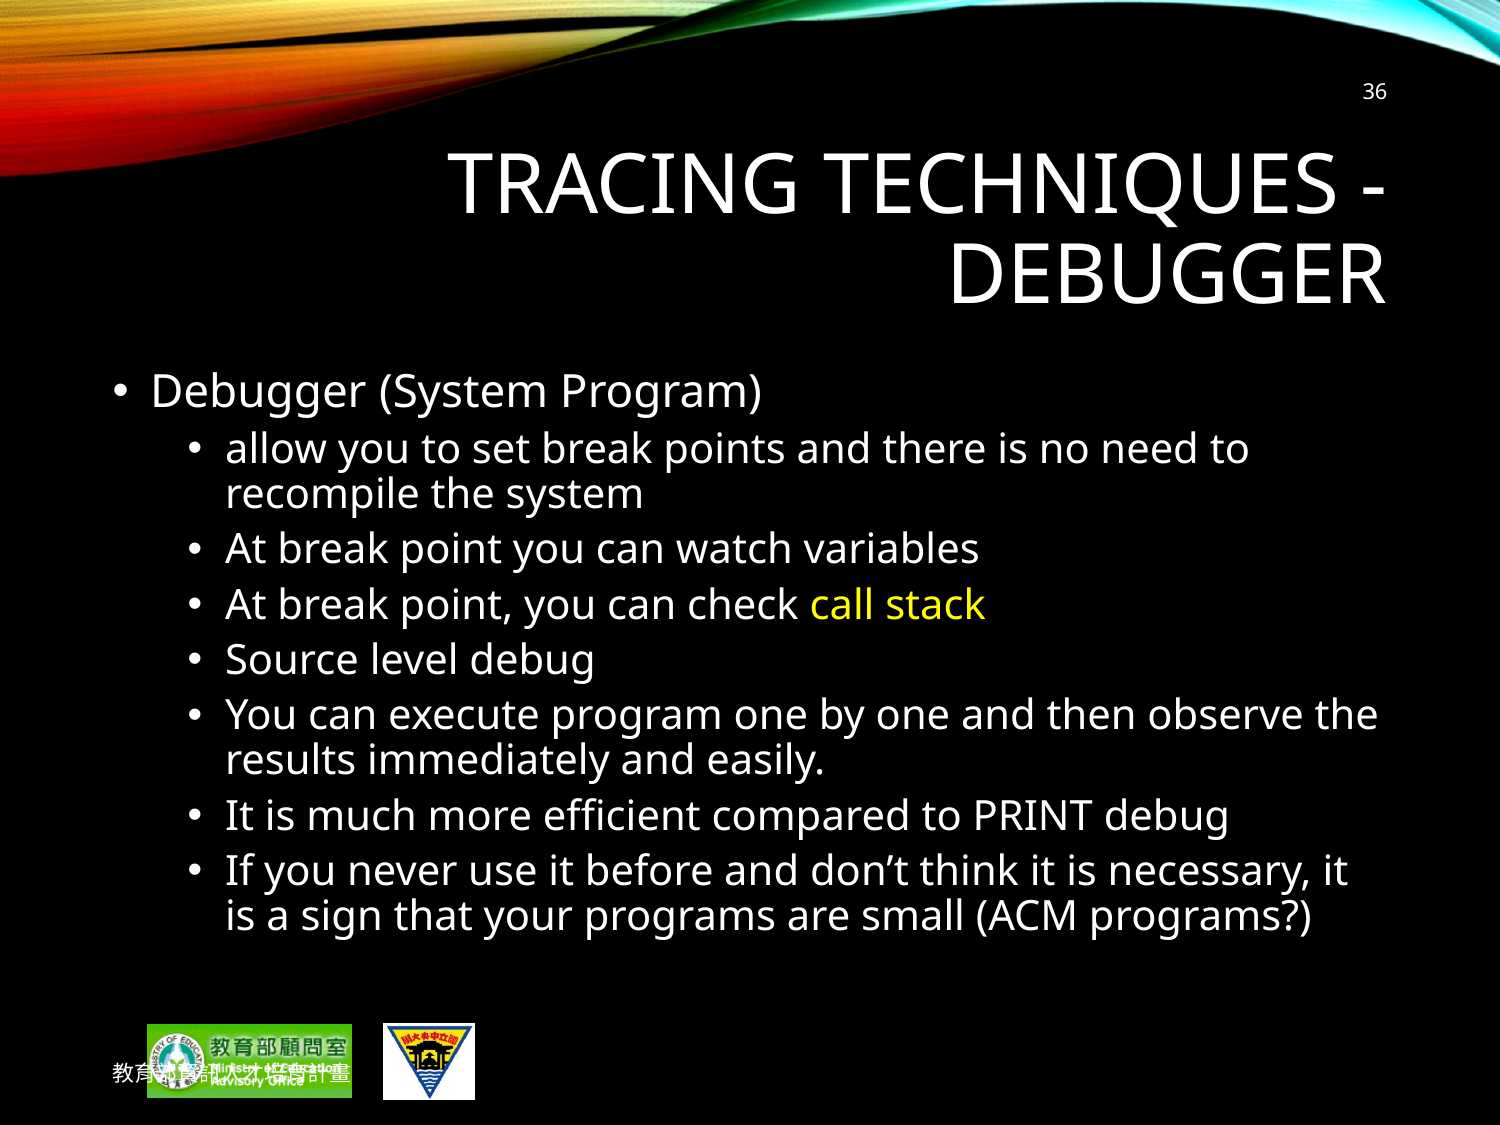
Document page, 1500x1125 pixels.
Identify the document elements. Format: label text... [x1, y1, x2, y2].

picture [383, 1028, 475, 1042]
picture [0, 0, 1500, 178]
footer 教育部資訊人才培育計畫 [97, 1042, 1030, 1103]
picture [147, 1028, 352, 1042]
list Debugger (System Program) allow you to set break points and there is no need to recompile the system At break point you can watch variables At break point, you can check call stack Source level debug You can execute program one by one and then observe the results immediately and easily. It is much more efficient compared to PRINT debug If you never use it before and don’t think it is necessary, it is a sign that your programs are small (ACM programs?) [97, 360, 1403, 1028]
slide_number 36 [1078, 62, 1403, 123]
title Tracing Techniques - Debugger [356, 125, 1403, 338]
